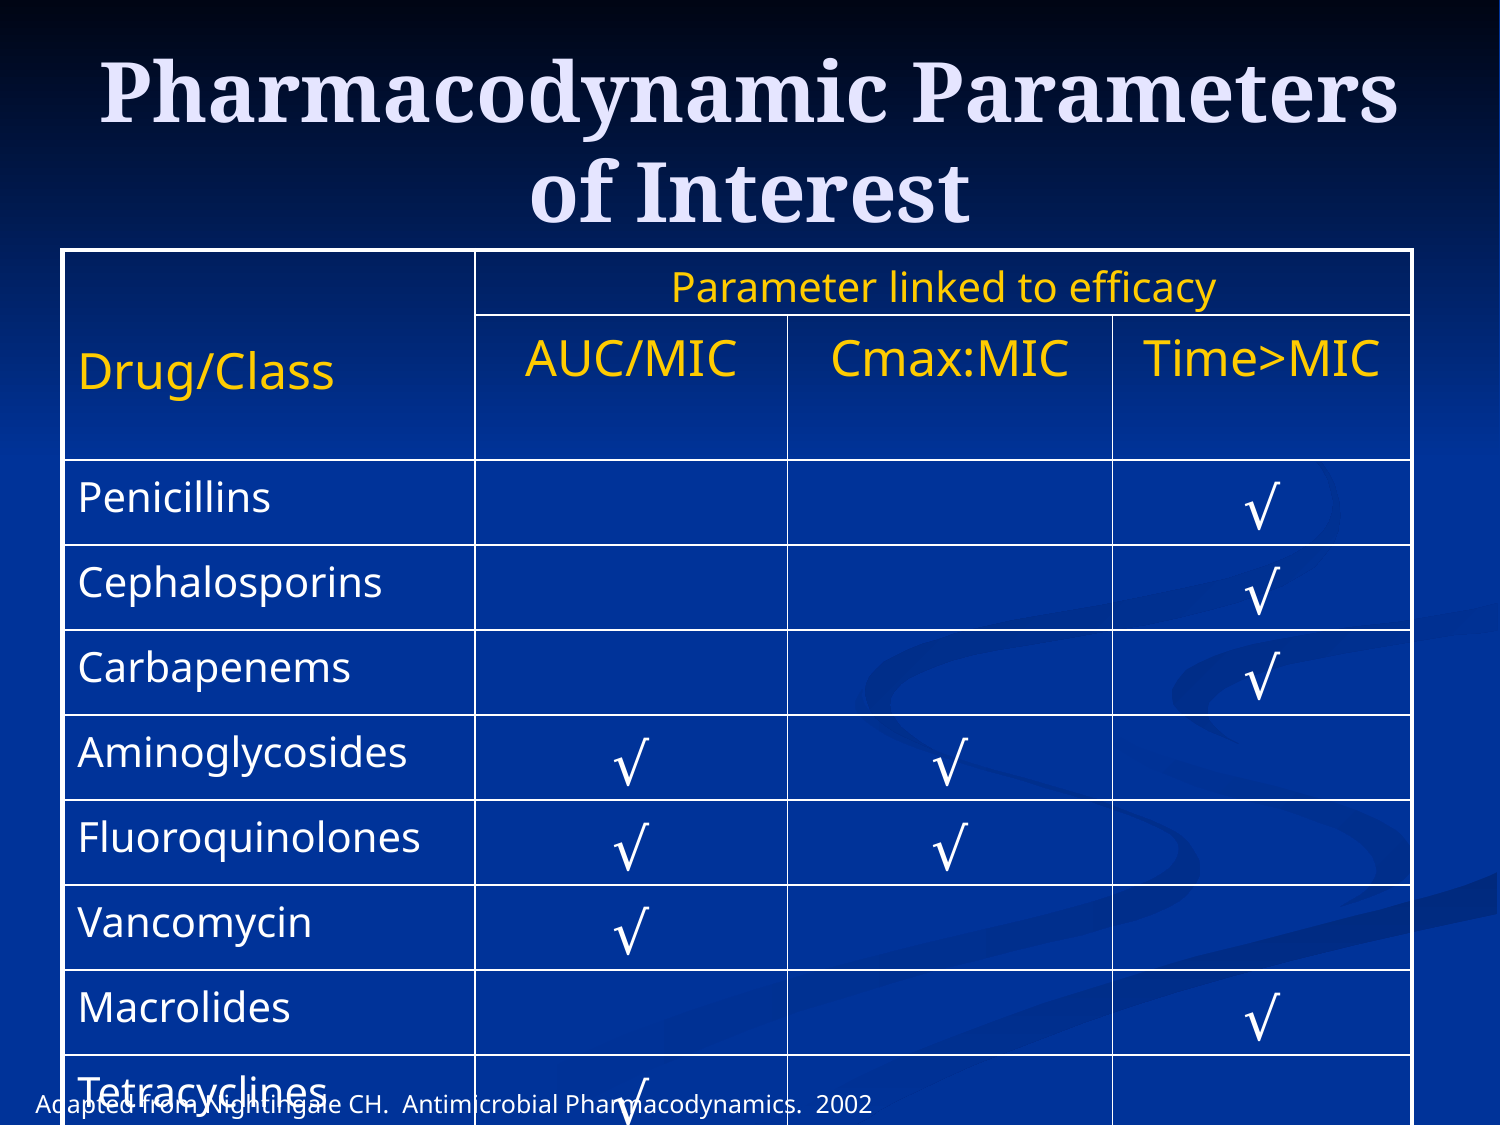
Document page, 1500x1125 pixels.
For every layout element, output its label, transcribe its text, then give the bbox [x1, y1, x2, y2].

table_cell Fluoroquinolones [65, 801, 474, 884]
table_cell Macrolides [65, 971, 474, 1054]
table_cell [788, 631, 1112, 714]
table_cell √ [476, 1056, 787, 1125]
table_cell [1113, 1056, 1410, 1125]
table_header Drug/Class [65, 252, 474, 459]
table_cell √ [476, 886, 787, 969]
table_cell √ [1113, 631, 1410, 714]
table_cell Tetracyclines [65, 1056, 474, 1125]
table_cell √ [1113, 971, 1410, 1054]
table_cell Cephalosporins [65, 546, 474, 629]
table_cell [788, 886, 1112, 969]
table_cell Aminoglycosides [65, 716, 474, 799]
title Pharmacodynamic Parameters of Interest [74, 44, 1426, 233]
table_cell √ [476, 801, 787, 884]
table_cell [788, 461, 1112, 544]
table_cell √ [788, 801, 1112, 884]
table_cell [1113, 716, 1410, 799]
table_cell [476, 461, 787, 544]
table_cell Vancomycin [65, 886, 474, 969]
text_box Adapted from Nightingale CH. Antimicrobial Pharmacodynamics. 2002 [20, 1080, 60, 1125]
table_header Parameter linked to efficacy [476, 252, 1410, 314]
table_cell Penicillins [65, 461, 474, 544]
table_cell √ [1113, 546, 1410, 629]
table_cell [1113, 886, 1410, 969]
table_cell [788, 546, 1112, 629]
table_cell [476, 631, 787, 714]
table_cell AUC/MIC [476, 316, 787, 459]
table_cell Time>MIC [1113, 316, 1410, 459]
table_cell [788, 971, 1112, 1054]
table_cell Carbapenems [65, 631, 474, 714]
table_cell [1113, 801, 1410, 884]
table_cell √ [1113, 461, 1410, 544]
table_cell [476, 971, 787, 1054]
table_cell √ [476, 716, 787, 799]
table_cell Cmax:MIC [788, 316, 1112, 459]
table_cell √ [788, 716, 1112, 799]
table_cell [788, 1056, 1112, 1125]
table_cell [476, 546, 787, 629]
